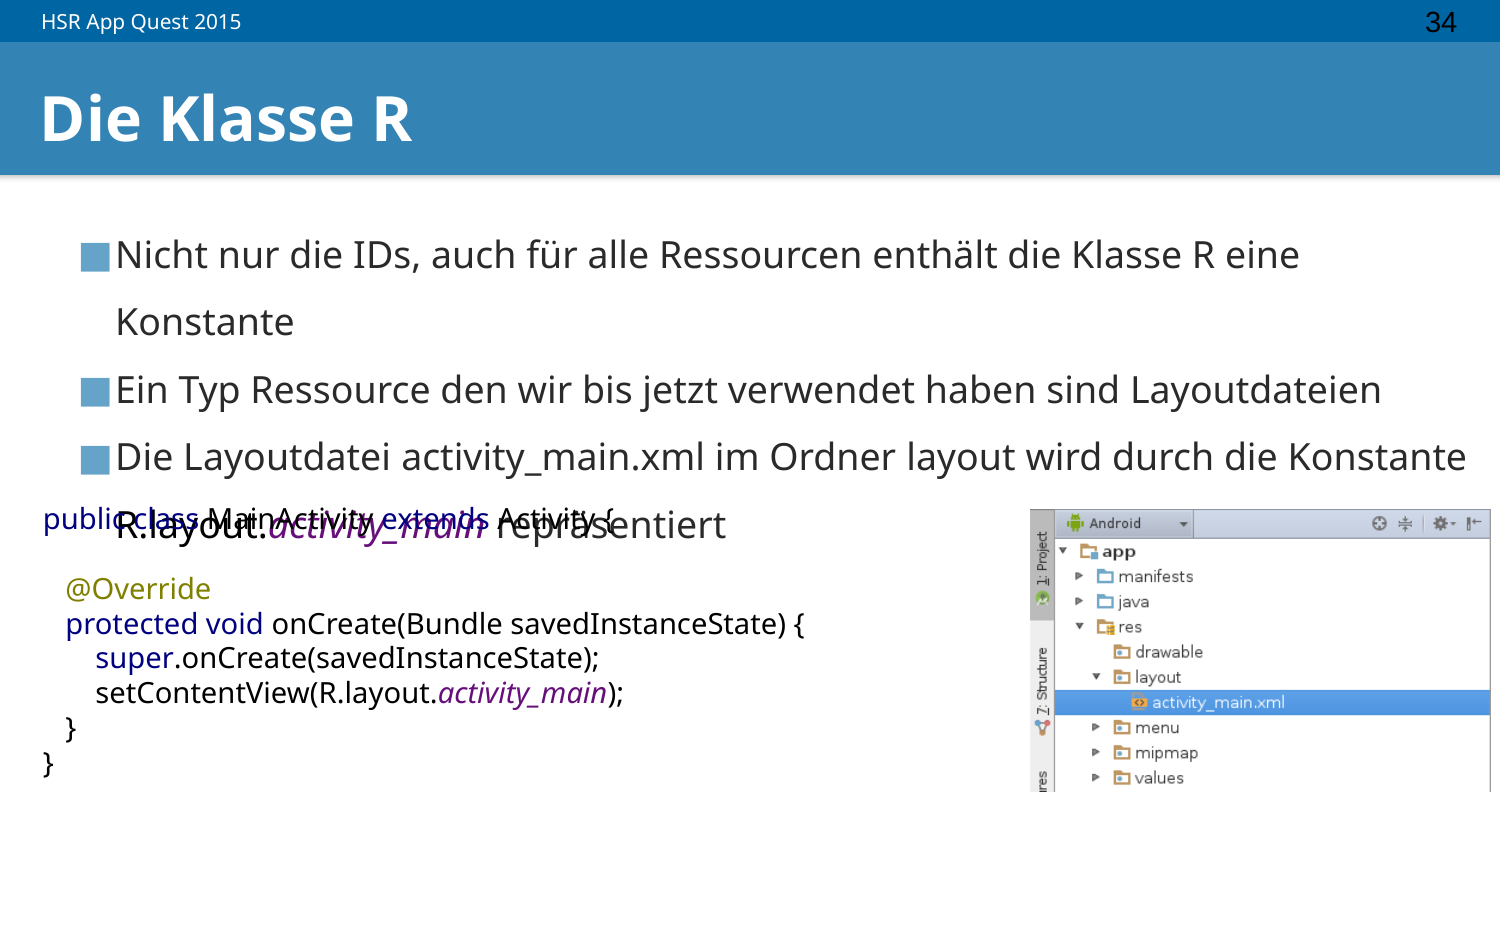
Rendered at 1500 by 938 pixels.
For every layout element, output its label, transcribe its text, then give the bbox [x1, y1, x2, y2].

slide_number ‹#› [1410, 0, 1500, 42]
picture [0, 0, 1500, 938]
list Nicht nur die IDs, auch für alle Ressourcen enthält die Klasse R eine Konstante Ein Typ Ressource den wir bis jetzt verwendet haben sind Layoutdateien Die Layoutdatei activity_main.xml im Ordner layout wird durch die Konstante R.layout.activity_main repräsentiert [25, 193, 1491, 924]
text_box public class MainActivity extends Activity { @Override protected void onCreate(Bundle savedInstanceState) { super.onCreate(savedInstanceState); setContentView(R.layout.activity_main); } } [27, 485, 1148, 801]
title Die Klasse R [24, 42, 1491, 169]
